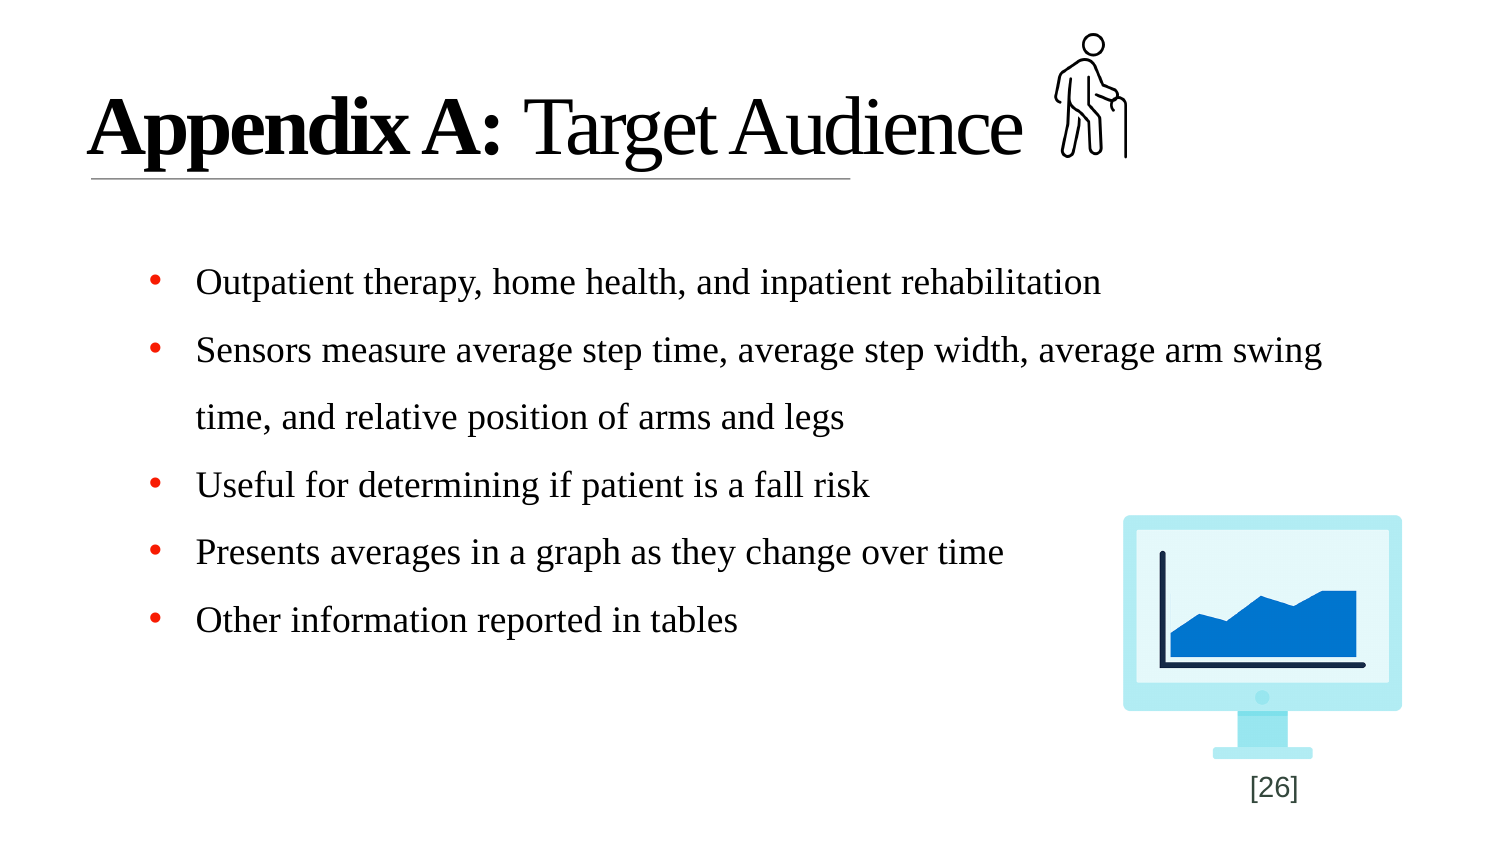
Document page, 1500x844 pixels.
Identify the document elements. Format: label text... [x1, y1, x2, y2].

text_box [26] [1234, 761, 1315, 811]
picture [1122, 514, 1403, 761]
picture [1021, 24, 1160, 165]
list Outpatient therapy, home health, and inpatient rehabilitation Sensors measure average step time, average step width, average arm swing time, and relative position of arms and legs Useful for determining if patient is a fall risk Presents averages in a graph as they change over time Other information reported in tables [112, 219, 1345, 647]
title Appendix A: Target Audience [71, 71, 1303, 180]
